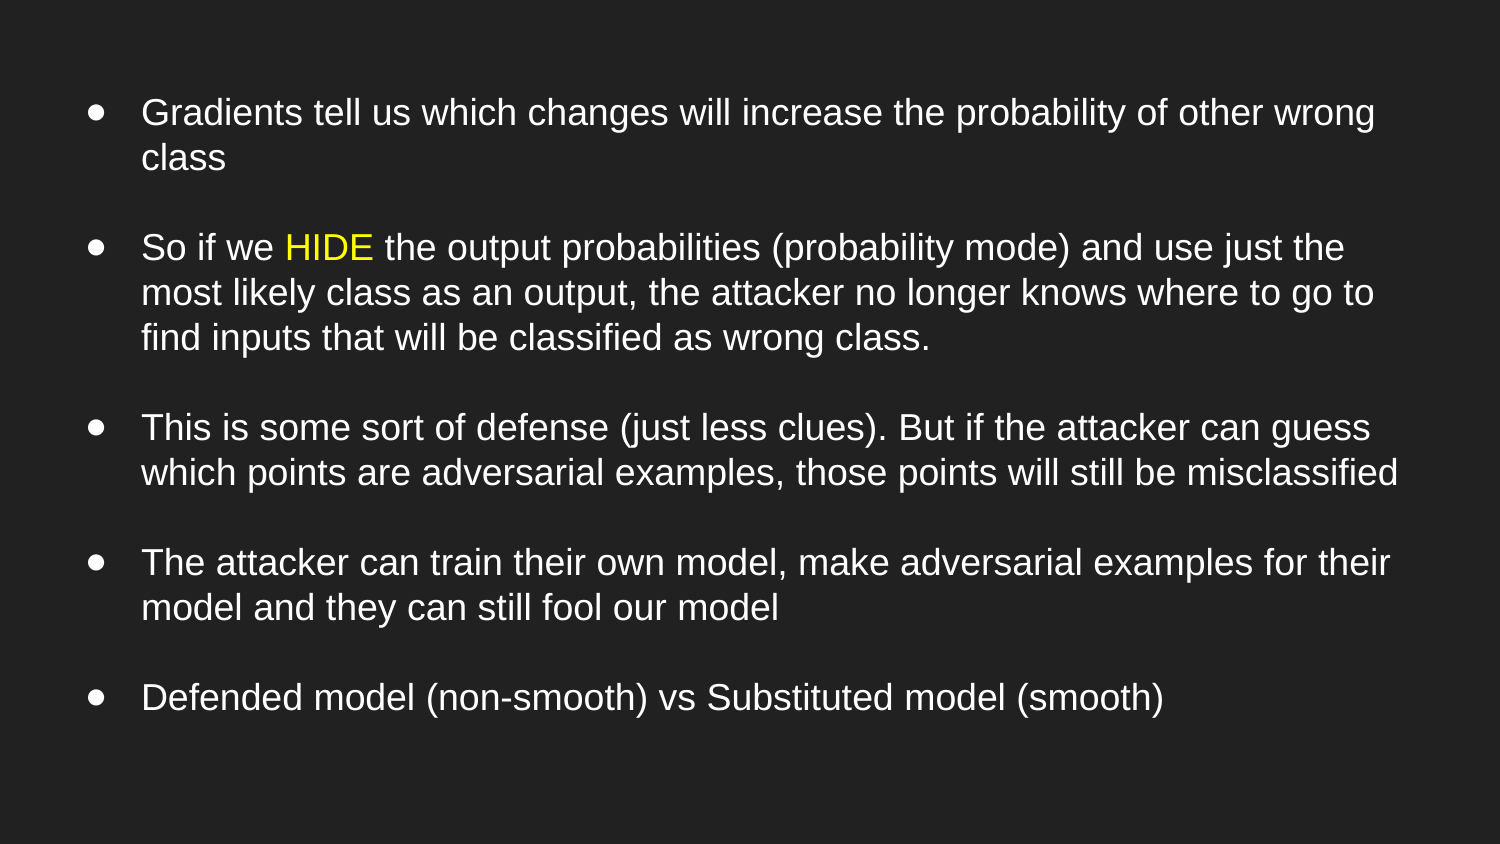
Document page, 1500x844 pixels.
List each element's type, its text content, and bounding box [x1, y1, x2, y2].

title Gradients tell us which changes will increase the probability of other wrong class So if we HIDE the output probabilities (probability mode) and use just the most likely class as an output, the attacker no longer knows where to go to find inputs that will be classified as wrong class. This is some sort of defense (just less clues). But if the attacker can guess which points are adversarial examples, those points will still be misclassified The attacker can train their own model, make adversarial examples for their model and they can still fool our model Defended model (non-smooth) vs Substituted model (smooth) [51, 72, 1449, 779]
